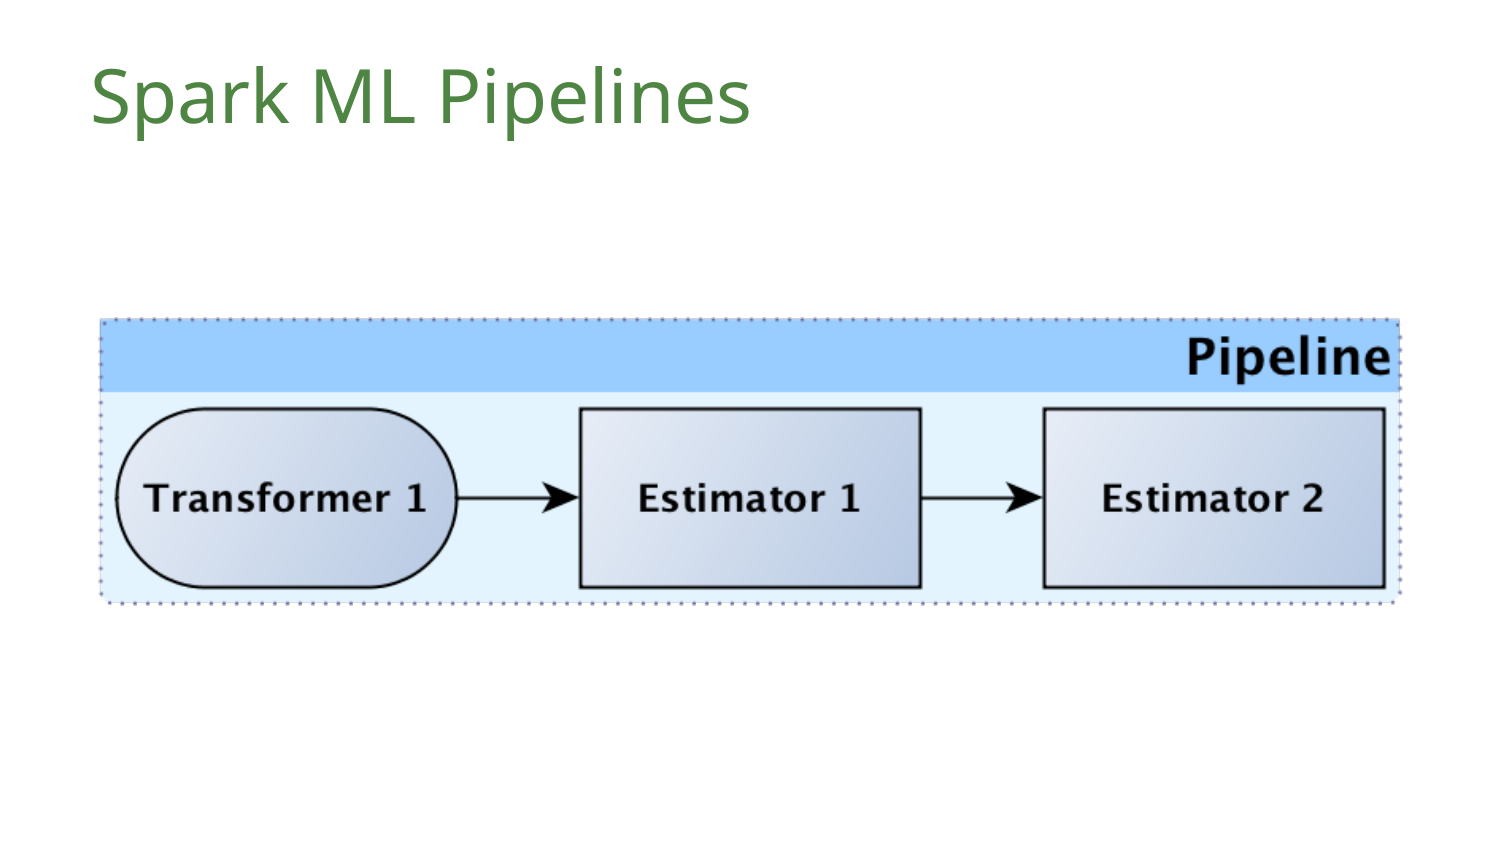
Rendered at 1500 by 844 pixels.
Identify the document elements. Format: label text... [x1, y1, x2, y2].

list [74, 180, 1426, 741]
title Spark ML Pipelines [75, 27, 1425, 154]
